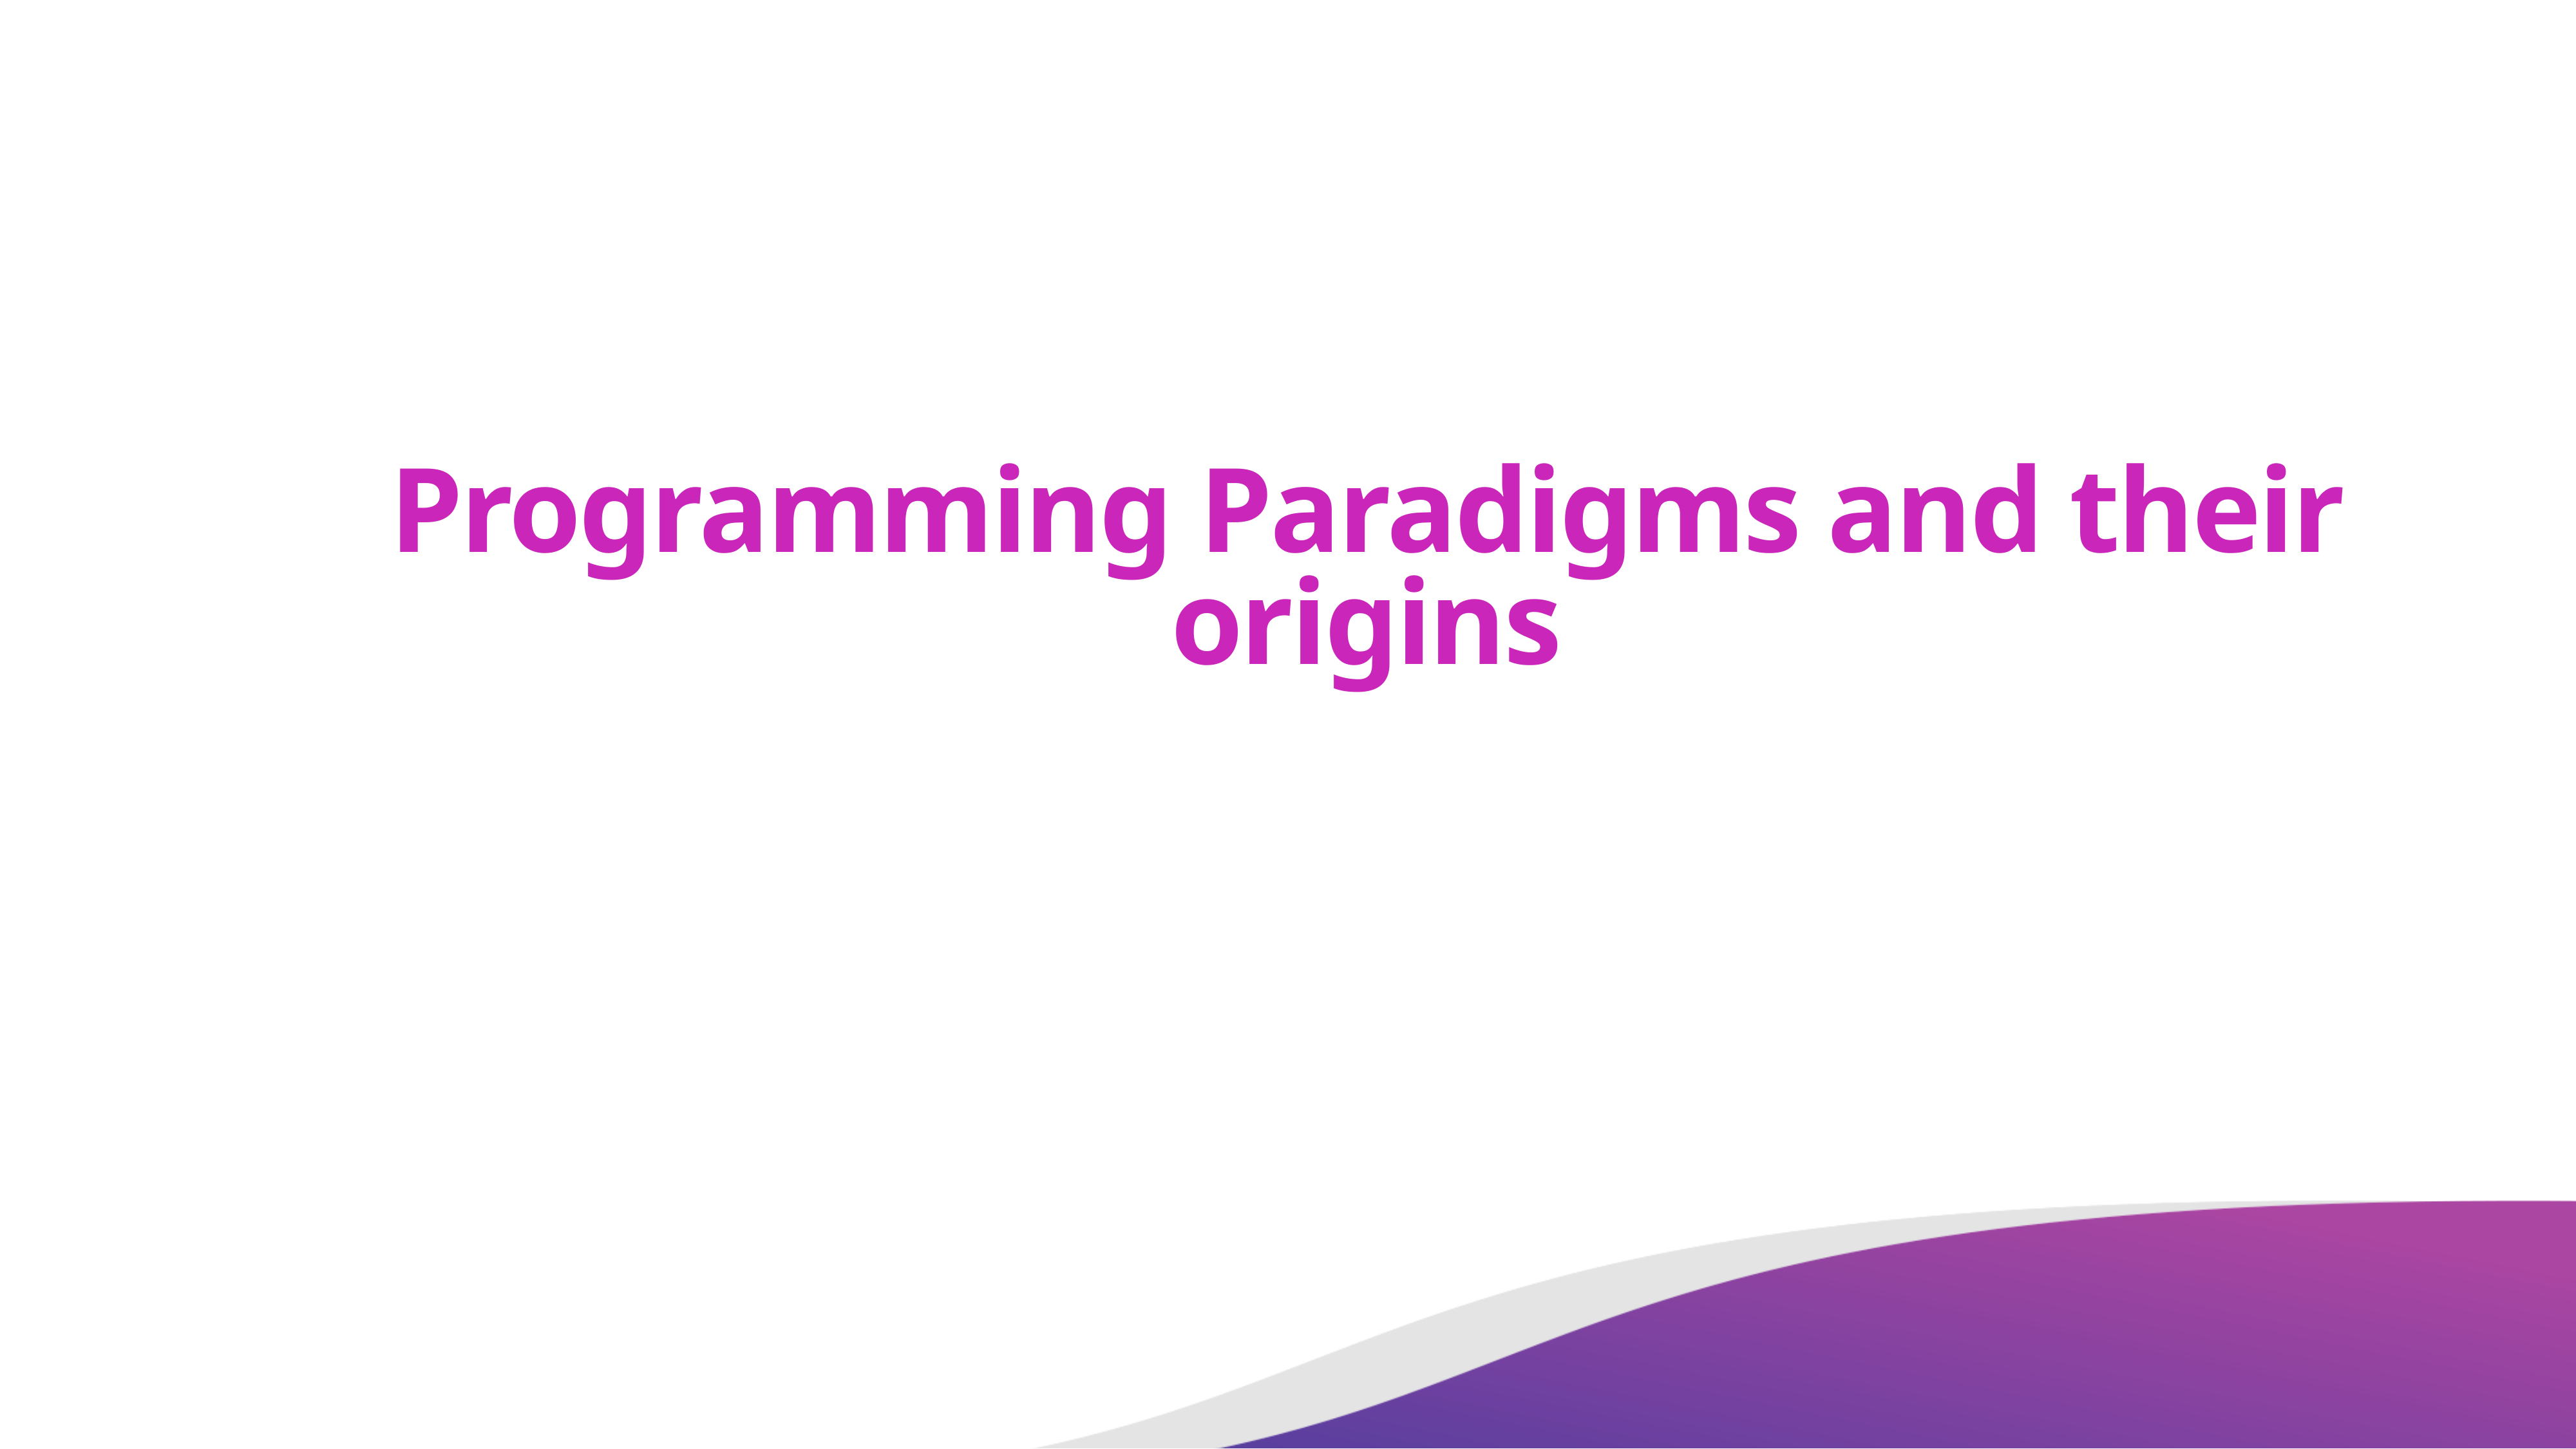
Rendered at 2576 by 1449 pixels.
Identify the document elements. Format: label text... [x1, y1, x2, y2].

text_box Programming Paradigms and their origins [308, 457, 2425, 692]
picture [0, 1200, 2576, 1448]
